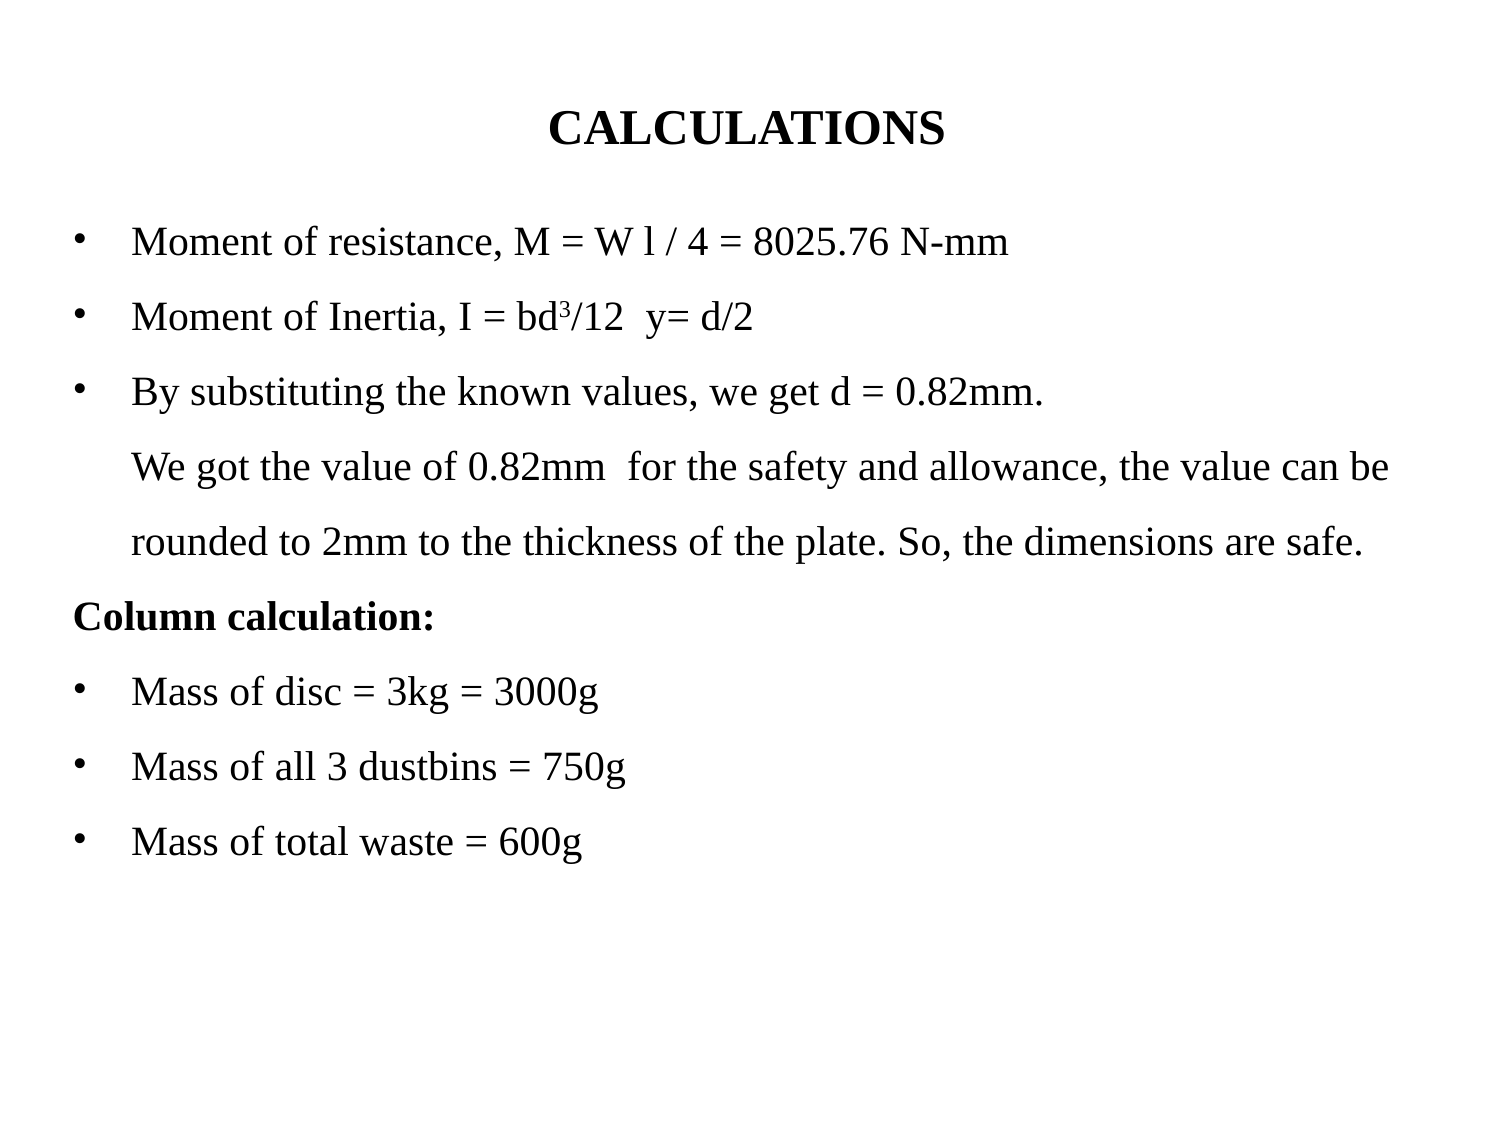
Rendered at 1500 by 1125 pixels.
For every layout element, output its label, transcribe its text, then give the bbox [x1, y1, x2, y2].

text_box Moment of resistance, M = W l / 4 = 8025.76 N-mm Moment of Inertia, I = bd3/12 y= d/2 By substituting the known values, we get d = 0.82mm. We got the value of 0.82mm for the safety and allowance, the value can be rounded to 2mm to the thickness of the plate. So, the dimensions are safe. Column calculation: Mass of disc = 3kg = 3000g Mass of all 3 dustbins = 750g Mass of total waste = 600g [41, 181, 1468, 871]
title CALCULATIONS [545, 92, 955, 181]
